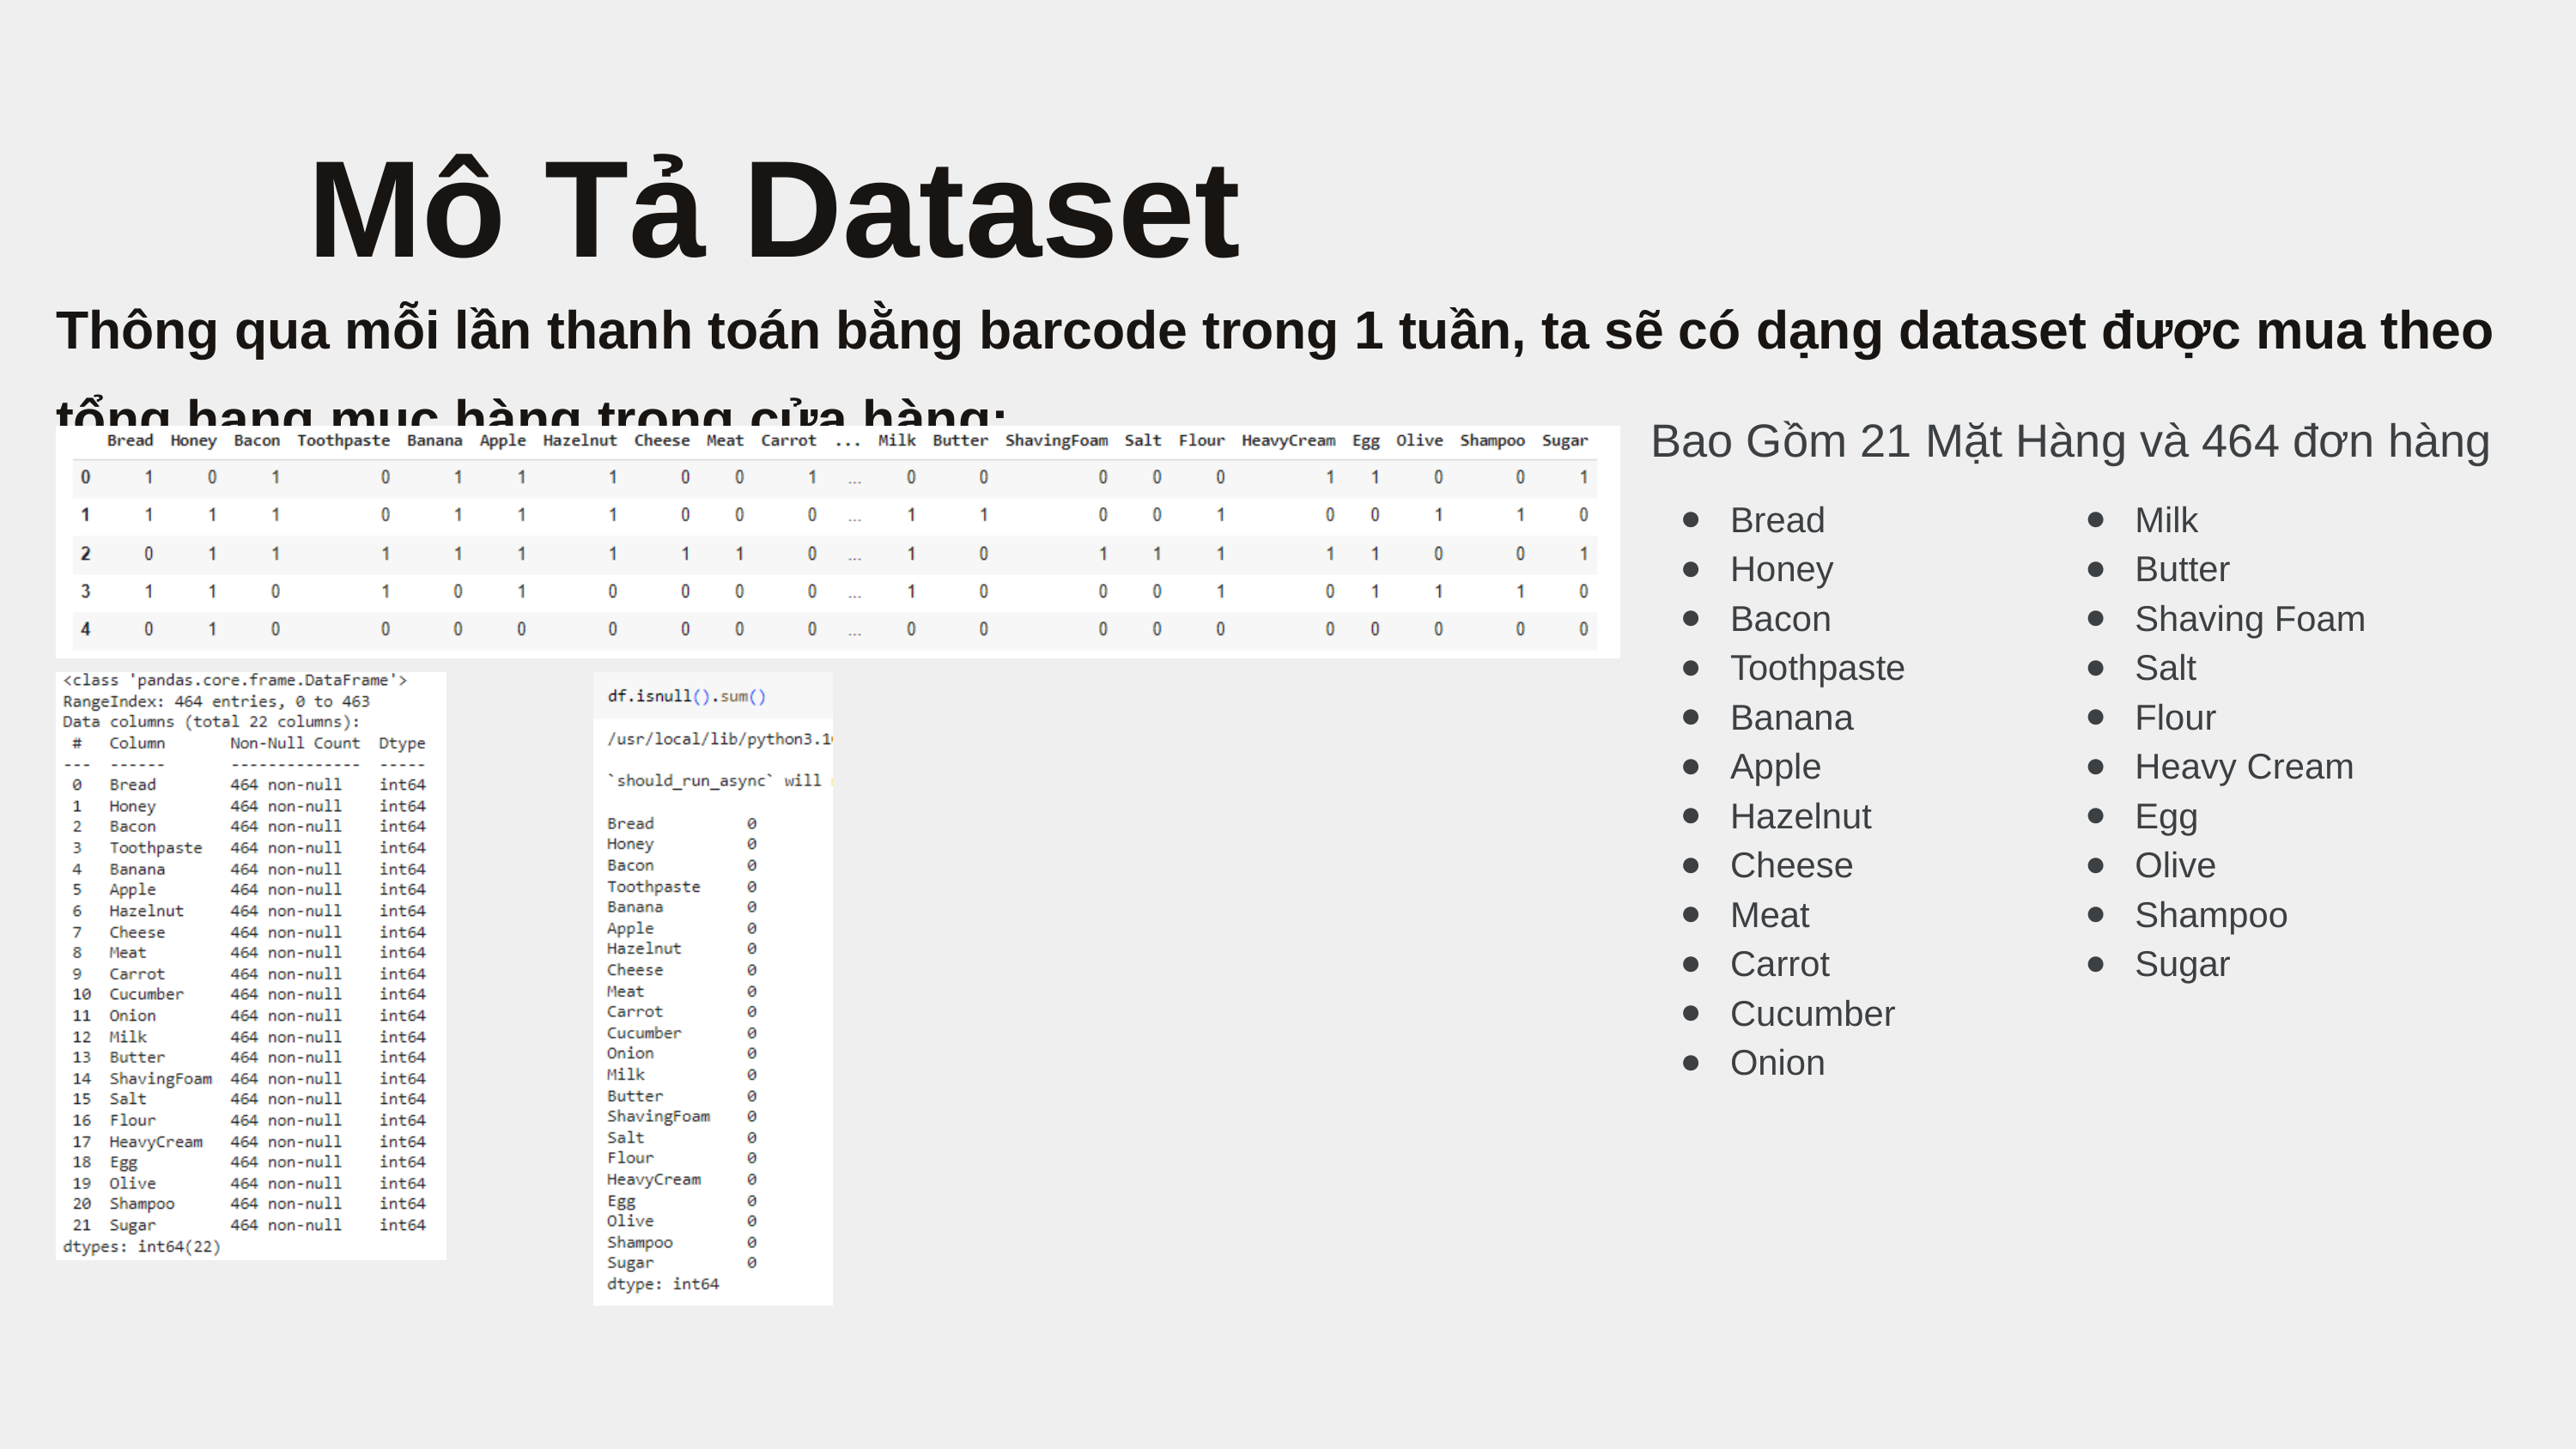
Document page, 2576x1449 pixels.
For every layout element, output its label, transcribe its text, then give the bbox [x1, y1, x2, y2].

text_box Bread Honey Bacon Toothpaste Banana Apple Hazelnut Cheese Meat Carrot Cucumber Onion [1666, 489, 1977, 1083]
text_box Thông qua mỗi lần thanh toán bằng barcode trong 1 tuần, ta sẽ có dạng dataset được mua theo tổng hạng mục hàng trong cửa hàng: [56, 270, 2532, 449]
picture [593, 672, 834, 1306]
text_box Bao Gồm 21 Mặt Hàng và 464 đơn hàng [1650, 402, 2532, 466]
picture [55, 672, 447, 1260]
text_box Milk Butter Shaving Foam Salt Flour Heavy Cream Egg Olive Shampoo Sugar [2070, 489, 2427, 985]
text_box Mô Tả Dataset [9, 55, 1540, 285]
picture [55, 426, 1621, 658]
